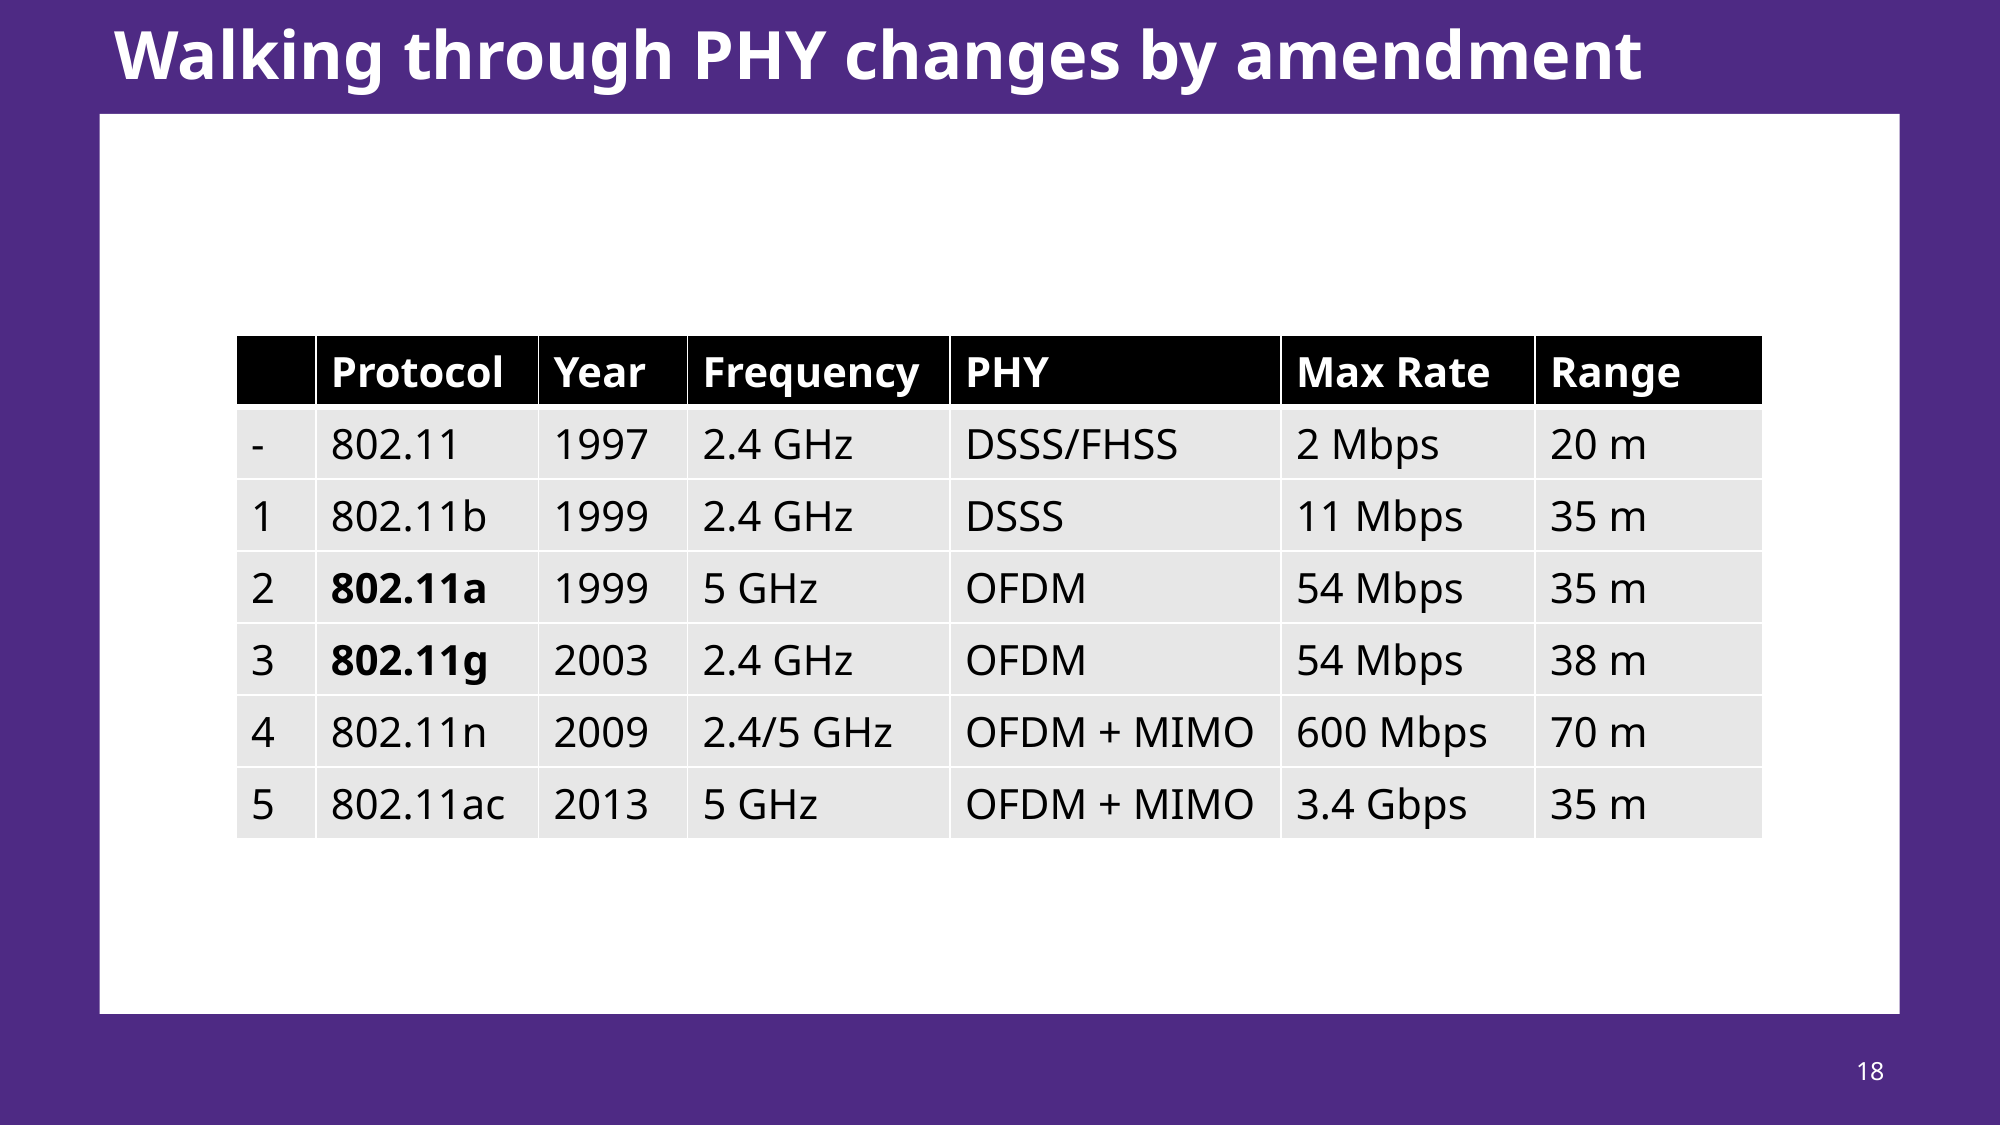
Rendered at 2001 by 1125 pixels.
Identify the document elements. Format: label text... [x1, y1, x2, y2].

table_cell 5 GHz [688, 768, 949, 838]
table_cell OFDM [951, 624, 1280, 694]
table_cell 70 m [1536, 696, 1762, 766]
table_cell 2.4 GHz [688, 480, 949, 550]
table_cell 2003 [539, 624, 687, 694]
table_cell 35 m [1536, 768, 1762, 838]
table_cell 802.11b [317, 480, 538, 550]
table_cell 802.11 [317, 410, 538, 478]
table_cell 11 Mbps [1282, 480, 1534, 550]
table_cell 802.11ac [317, 768, 538, 838]
table_cell 600 Mbps [1282, 696, 1534, 766]
table_cell 2.4/5 GHz [688, 696, 949, 766]
table_header [237, 336, 315, 404]
table_header PHY [951, 336, 1280, 404]
table_cell 802.11a [317, 552, 538, 622]
table_cell 2013 [539, 768, 687, 838]
table_header Max Rate [1282, 336, 1534, 404]
table_cell - [237, 410, 315, 478]
table_cell DSSS [951, 480, 1280, 550]
table_cell OFDM + MIMO [951, 768, 1280, 838]
table_cell 38 m [1536, 624, 1762, 694]
table_cell 1997 [539, 410, 687, 478]
table_cell DSSS/FHSS [951, 410, 1280, 478]
table_cell 1999 [539, 552, 687, 622]
table_cell 2 [237, 552, 315, 622]
table_cell 1 [237, 480, 315, 550]
table_cell 4 [237, 696, 315, 766]
table_cell 2 Mbps [1282, 410, 1534, 478]
table_header Protocol [317, 336, 538, 404]
table_cell 1999 [539, 480, 687, 550]
table_cell 802.11n [317, 696, 538, 766]
table_cell OFDM + MIMO [951, 696, 1280, 766]
table_cell 35 m [1536, 552, 1762, 622]
table_cell 3.4 Gbps [1282, 768, 1534, 838]
slide_number 18 [1749, 1042, 1900, 1103]
table_cell 2.4 GHz [688, 624, 949, 694]
table_cell 5 [237, 768, 315, 838]
table_cell 2009 [539, 696, 687, 766]
table_header Frequency [688, 336, 949, 404]
table_cell 20 m [1536, 410, 1762, 478]
list [99, 114, 1900, 1014]
table_cell 5 GHz [688, 552, 949, 622]
table_cell 54 Mbps [1282, 624, 1534, 694]
table_cell 35 m [1536, 480, 1762, 550]
table_header Year [539, 336, 687, 404]
table_cell 802.11g [317, 624, 538, 694]
title Walking through PHY changes by amendment [99, 1, 1900, 114]
table_cell OFDM [951, 552, 1280, 622]
table_cell 2.4 GHz [688, 410, 949, 478]
table_cell 54 Mbps [1282, 552, 1534, 622]
table_header Range [1536, 336, 1762, 404]
table_cell 3 [237, 624, 315, 694]
